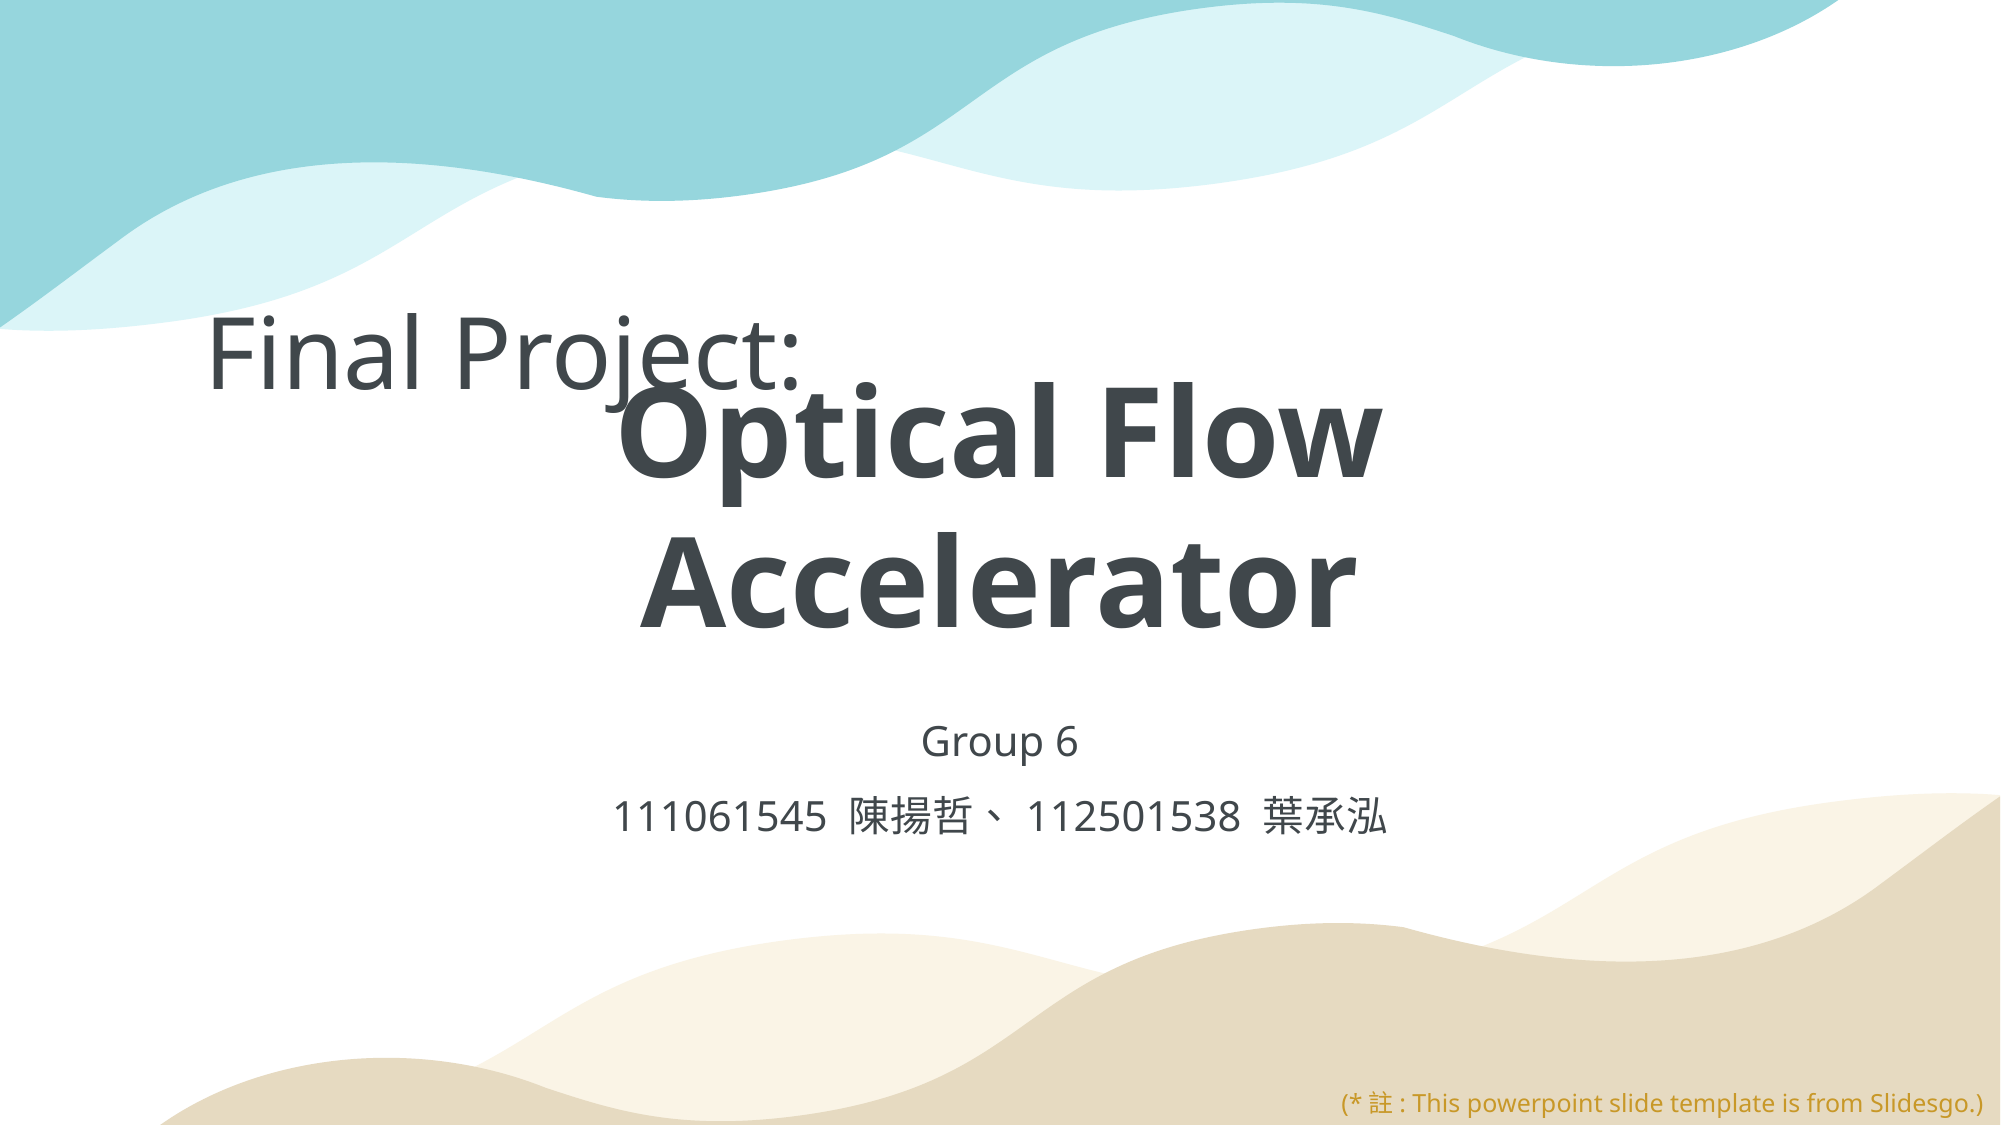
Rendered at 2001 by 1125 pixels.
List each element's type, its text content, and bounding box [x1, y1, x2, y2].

text_box Optical Flow Accelerator [280, 440, 1720, 669]
text_box Group 6 111061545 陳揚哲、112501538 葉承泓 [280, 669, 1720, 770]
text_box (*註: This powerpoint slide template is from Slidesgo.) [1326, 1080, 2000, 1125]
text_box Final Project: [189, 282, 820, 417]
